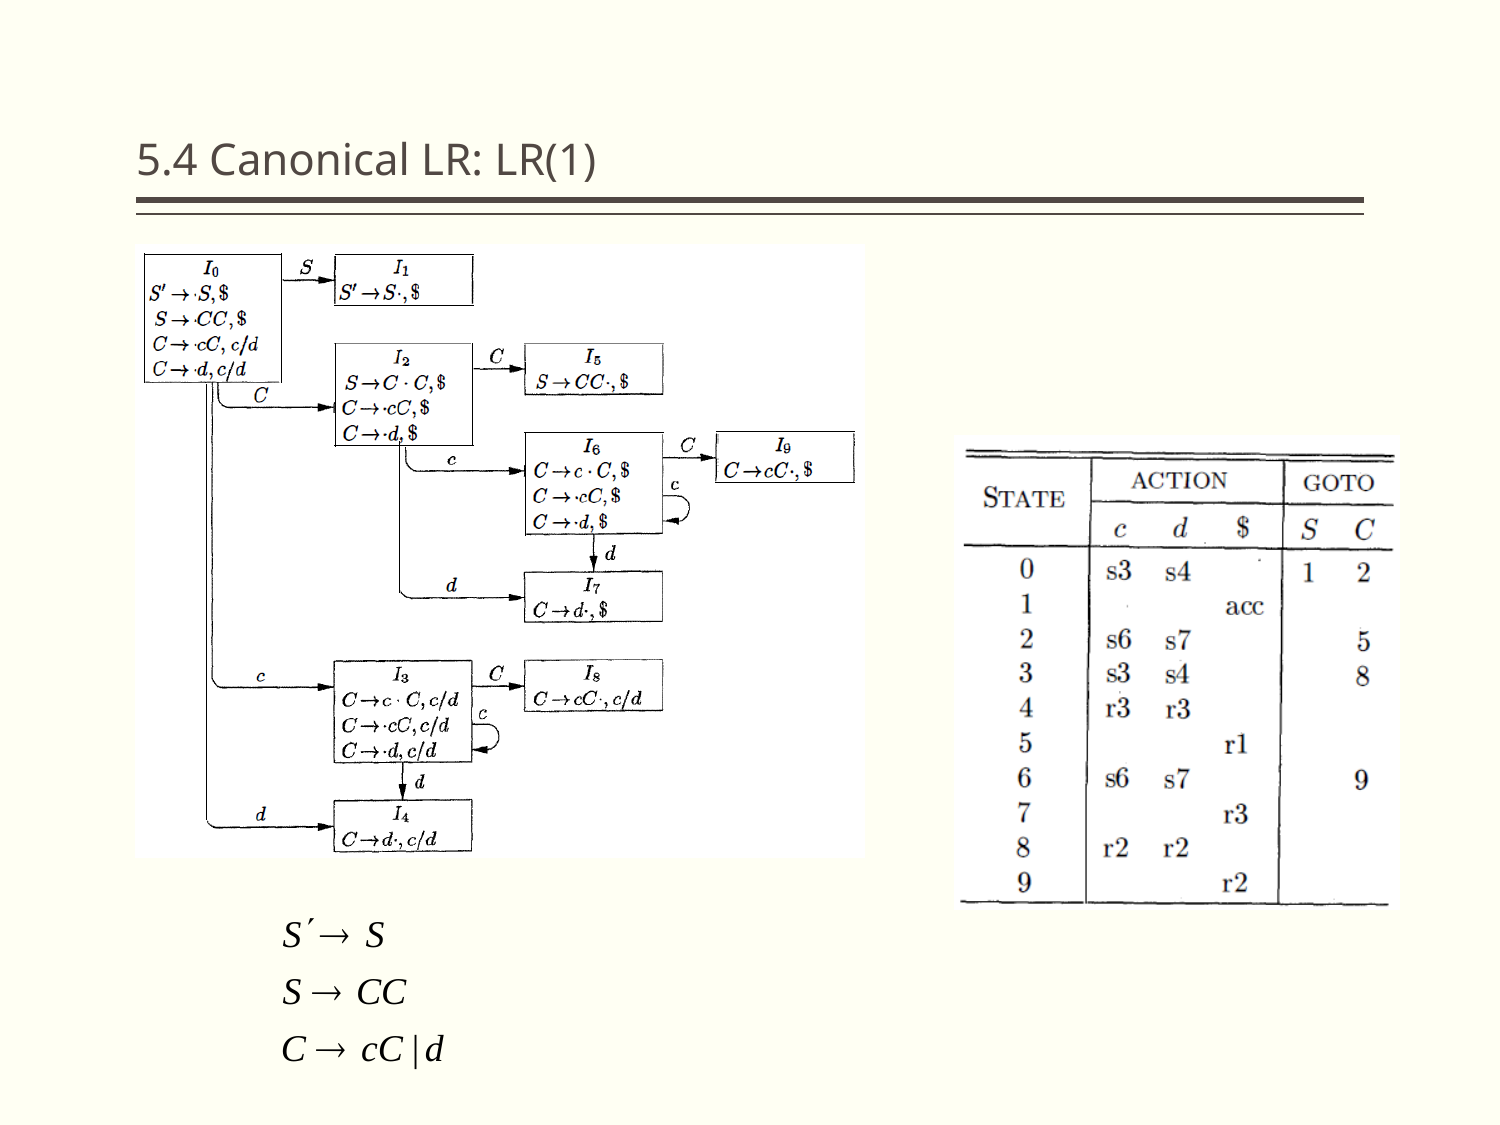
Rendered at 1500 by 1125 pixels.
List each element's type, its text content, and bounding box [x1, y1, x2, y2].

picture [954, 434, 1400, 911]
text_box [273, 910, 458, 1080]
picture [135, 244, 865, 858]
title 5.4 Canonical LR: LR(1) [135, 12, 1364, 193]
